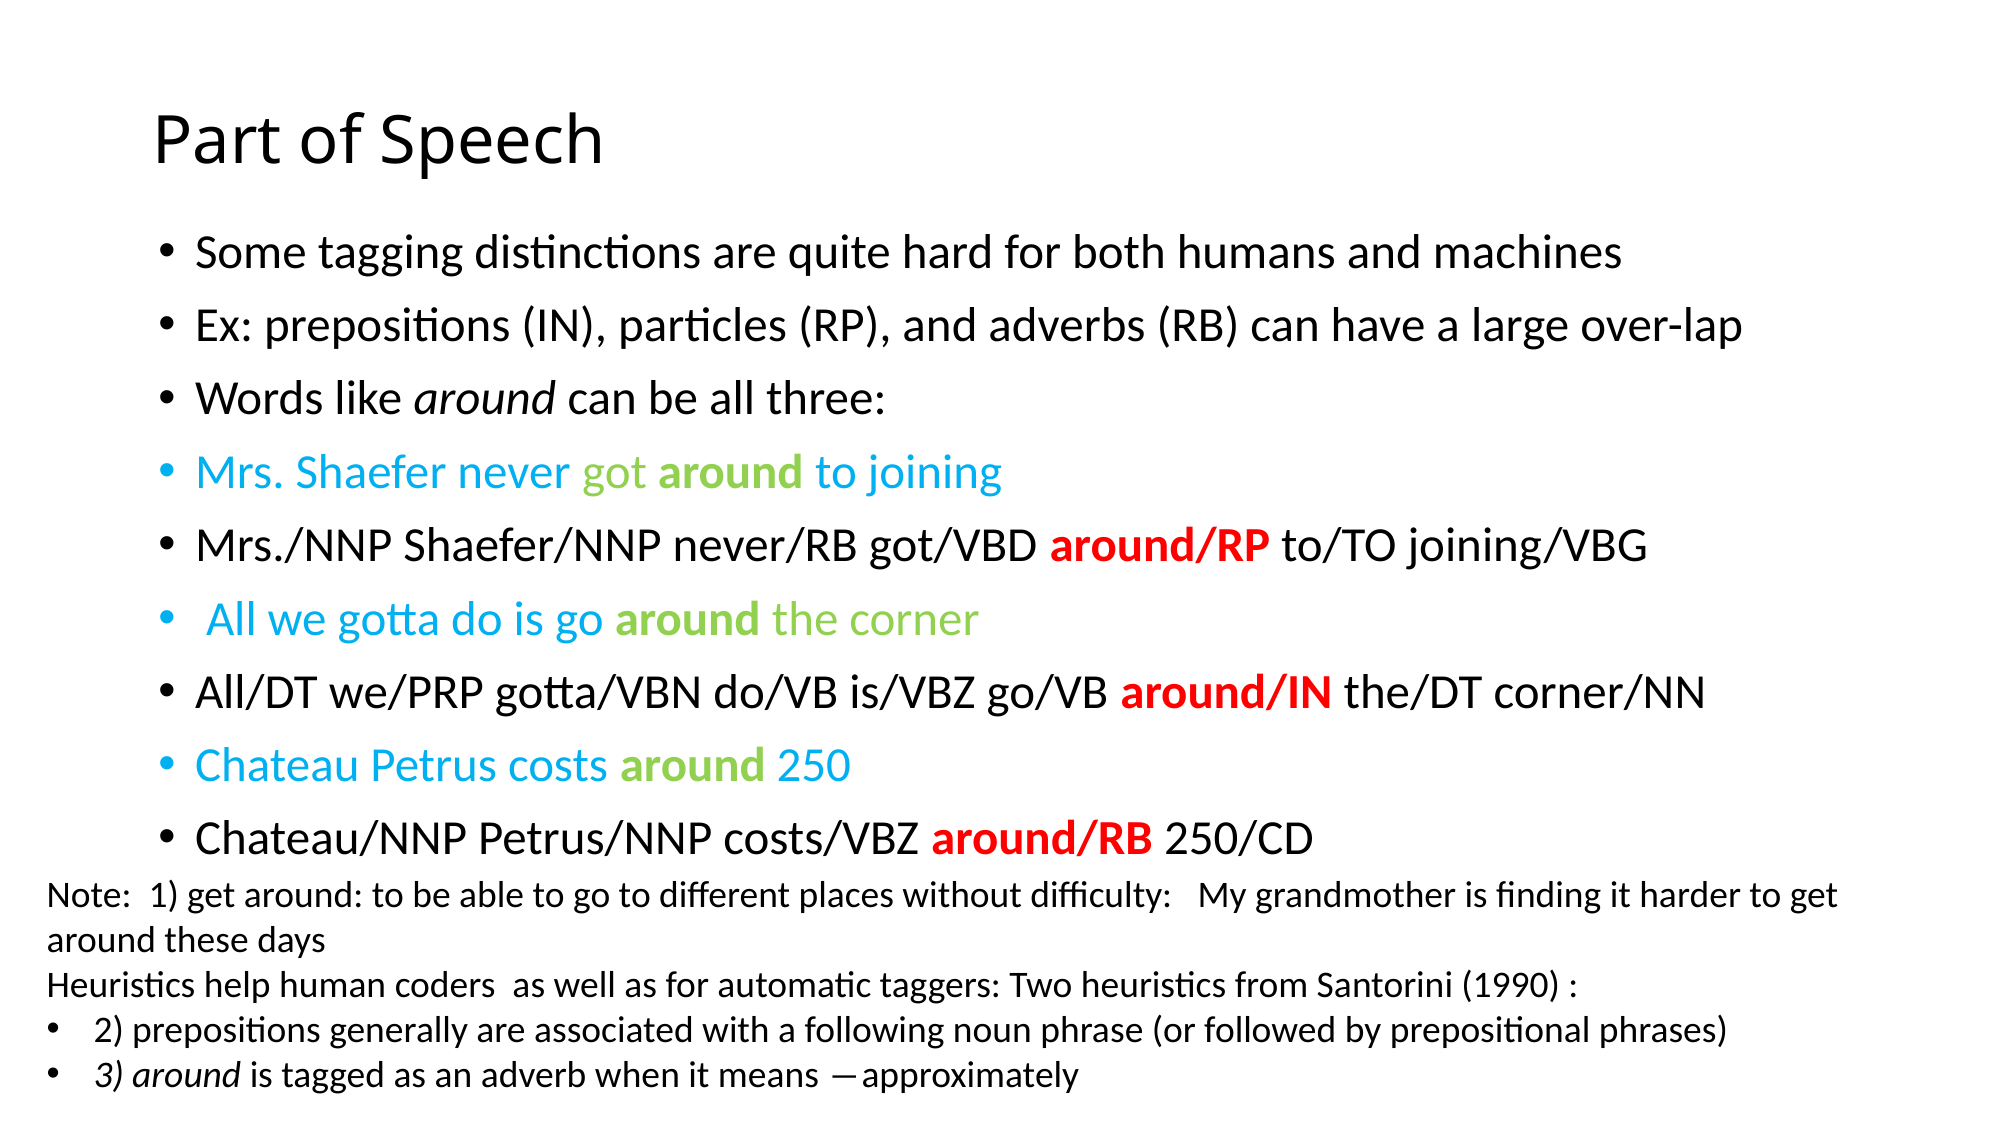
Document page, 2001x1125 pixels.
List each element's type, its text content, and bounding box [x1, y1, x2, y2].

text_box Note: 1) get around: to be able to go to different places without difficulty: My grandmother is finding it harder to get around these days Heuristics help human coders as well as for automatic taggers: Two heuristics from Santorini (1990) : 2) prepositions generally are associated with a following noun phrase (or followed by prepositional phrases) 3) around is tagged as an adverb when it means ―approximately [31, 863, 1963, 1103]
title Part of Speech [137, 59, 1863, 223]
list Some tagging distinctions are quite hard for both humans and machines Ex: prepositions (IN), particles (RP), and adverbs (RB) can have a large over-lap Words like around can be all three: Mrs. Shaefer never got around to joining Mrs./NNP Shaefer/NNP never/RB got/VBD around/RP to/TO joining/VBG All we gotta do is go around the corner All/DT we/PRP gotta/VBN do/VB is/VBZ go/VB around/IN the/DT corner/NN Chateau Petrus costs around 250 Chateau/NNP Petrus/NNP costs/VBZ around/RB 250/CD [143, 218, 1869, 863]
